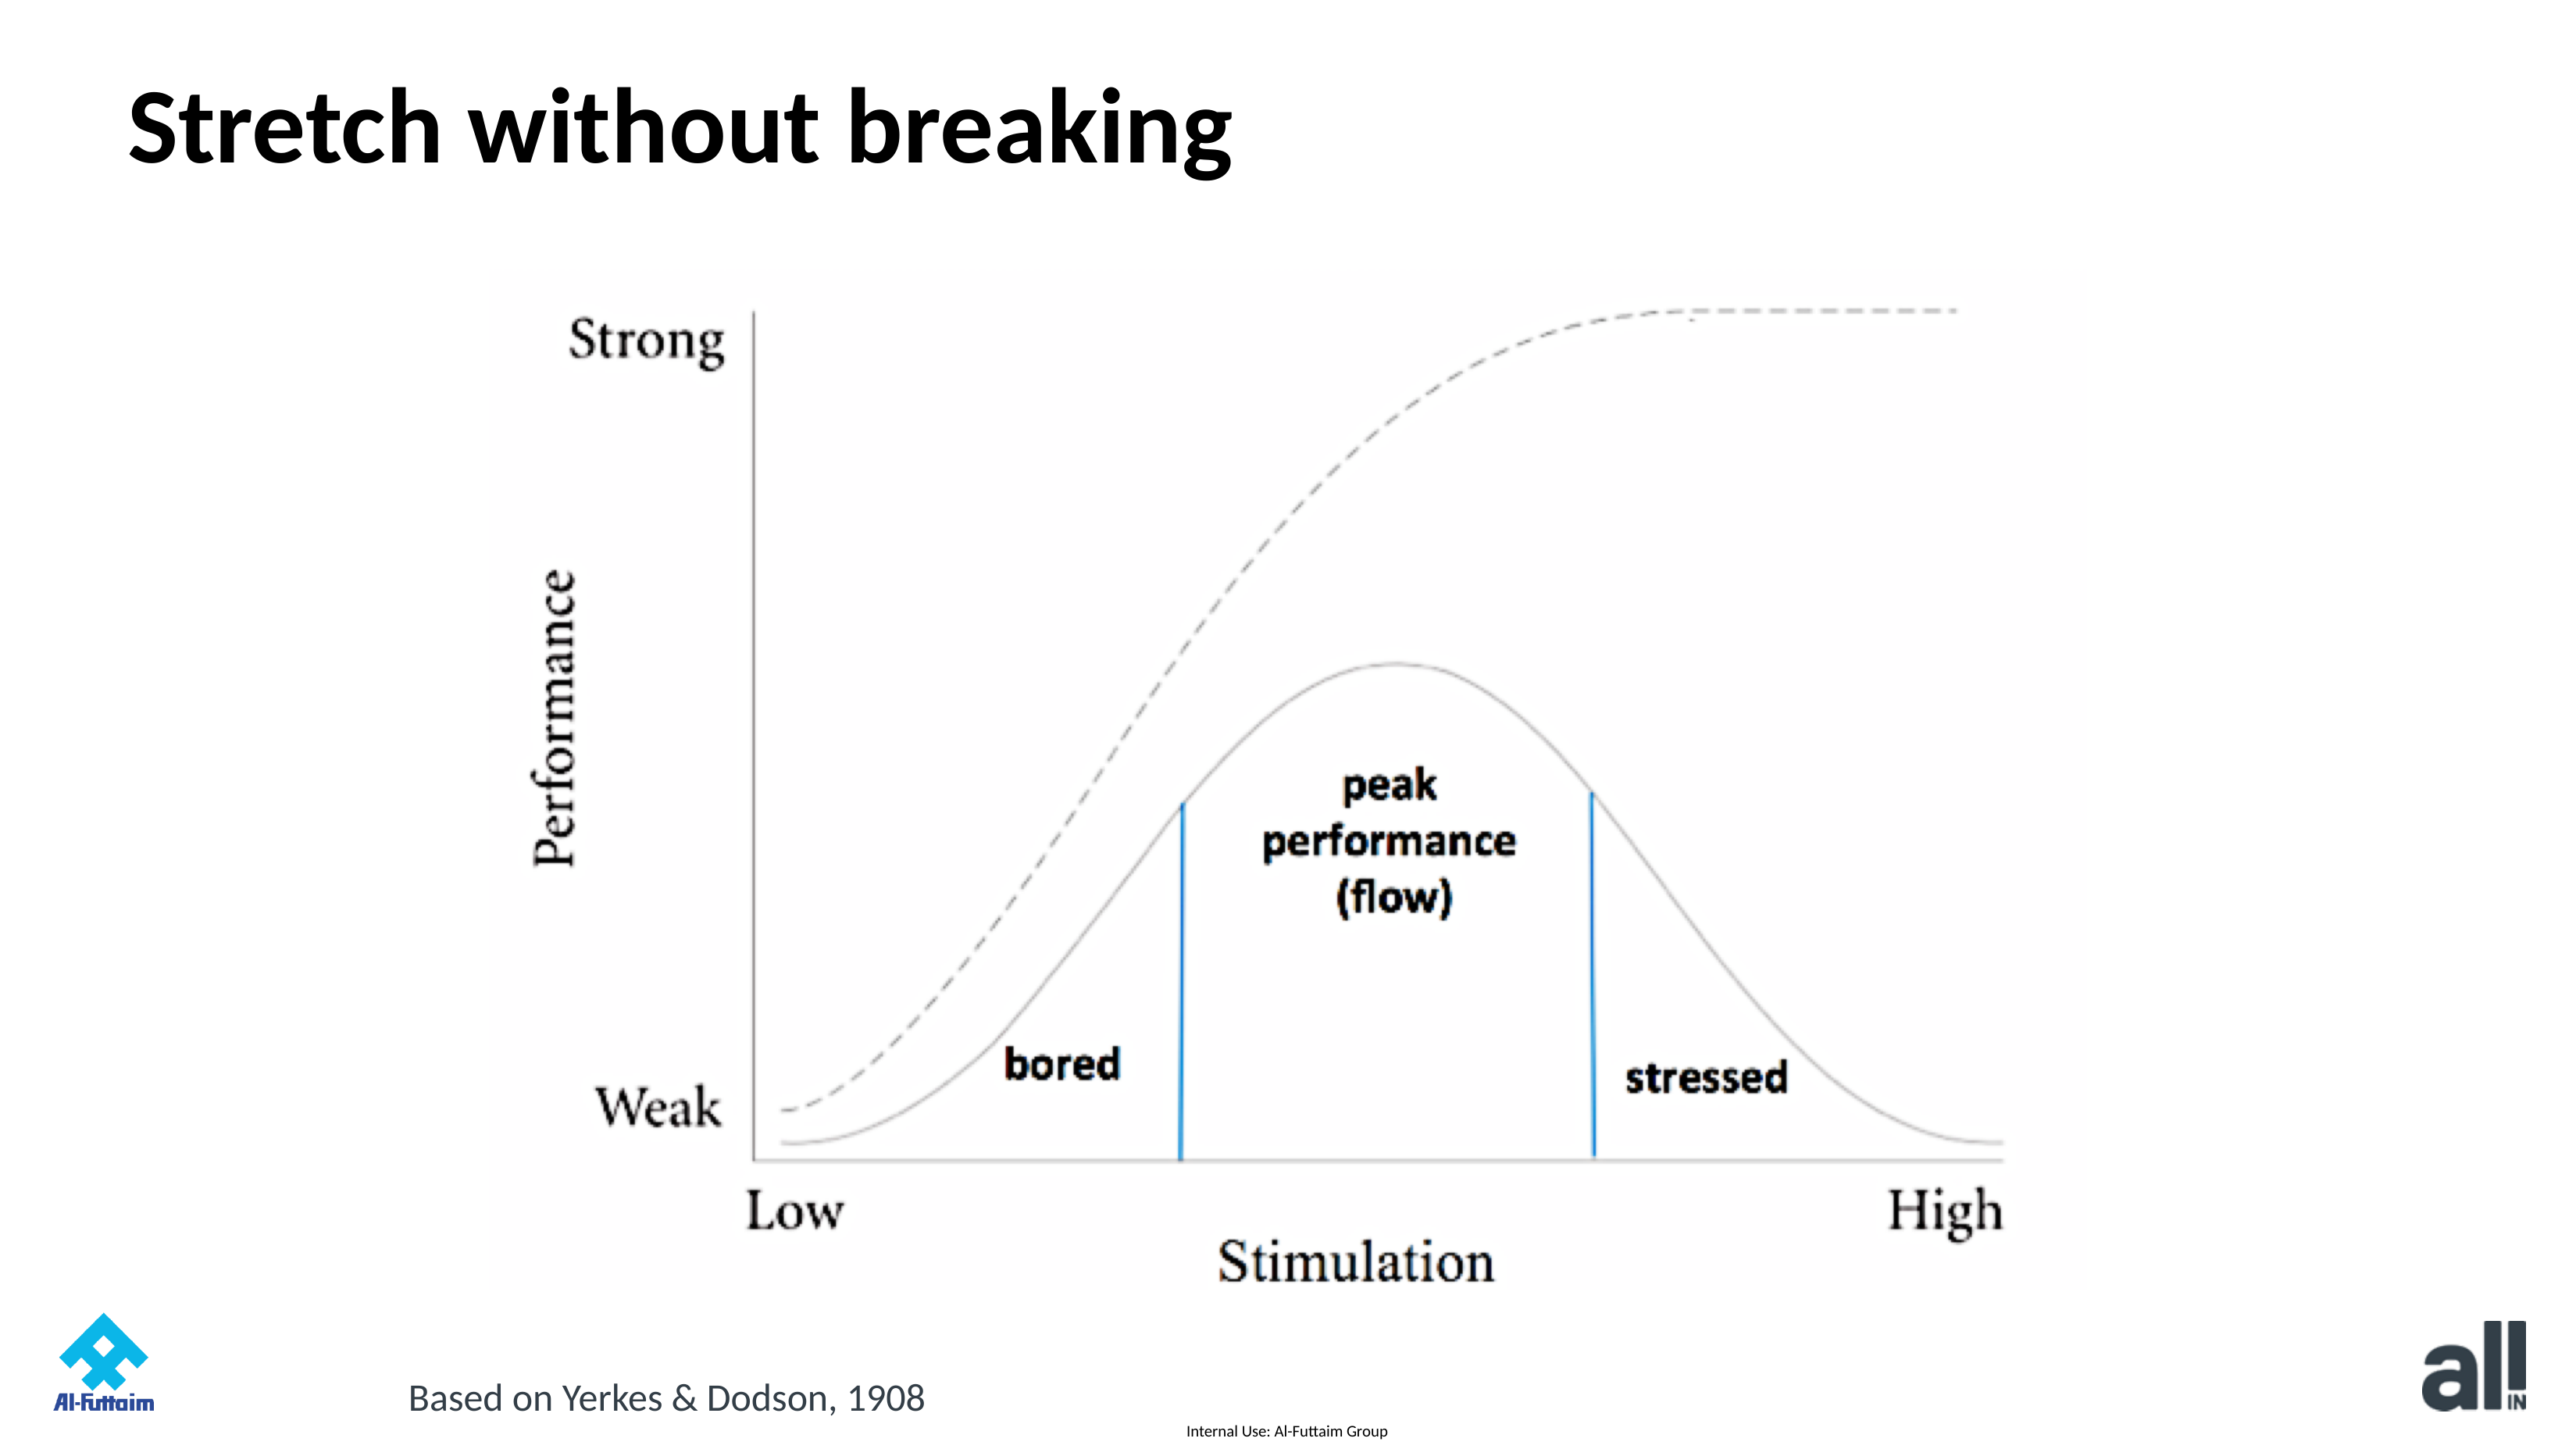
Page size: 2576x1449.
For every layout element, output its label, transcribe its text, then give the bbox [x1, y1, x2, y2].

picture [2422, 1321, 2526, 1412]
text_box Stretch without breaking [121, 74, 2491, 190]
picture [52, 1312, 155, 1412]
text_box Based on Yerkes & Dodson, 1908 [402, 1366, 1011, 1426]
picture [488, 269, 2088, 1290]
